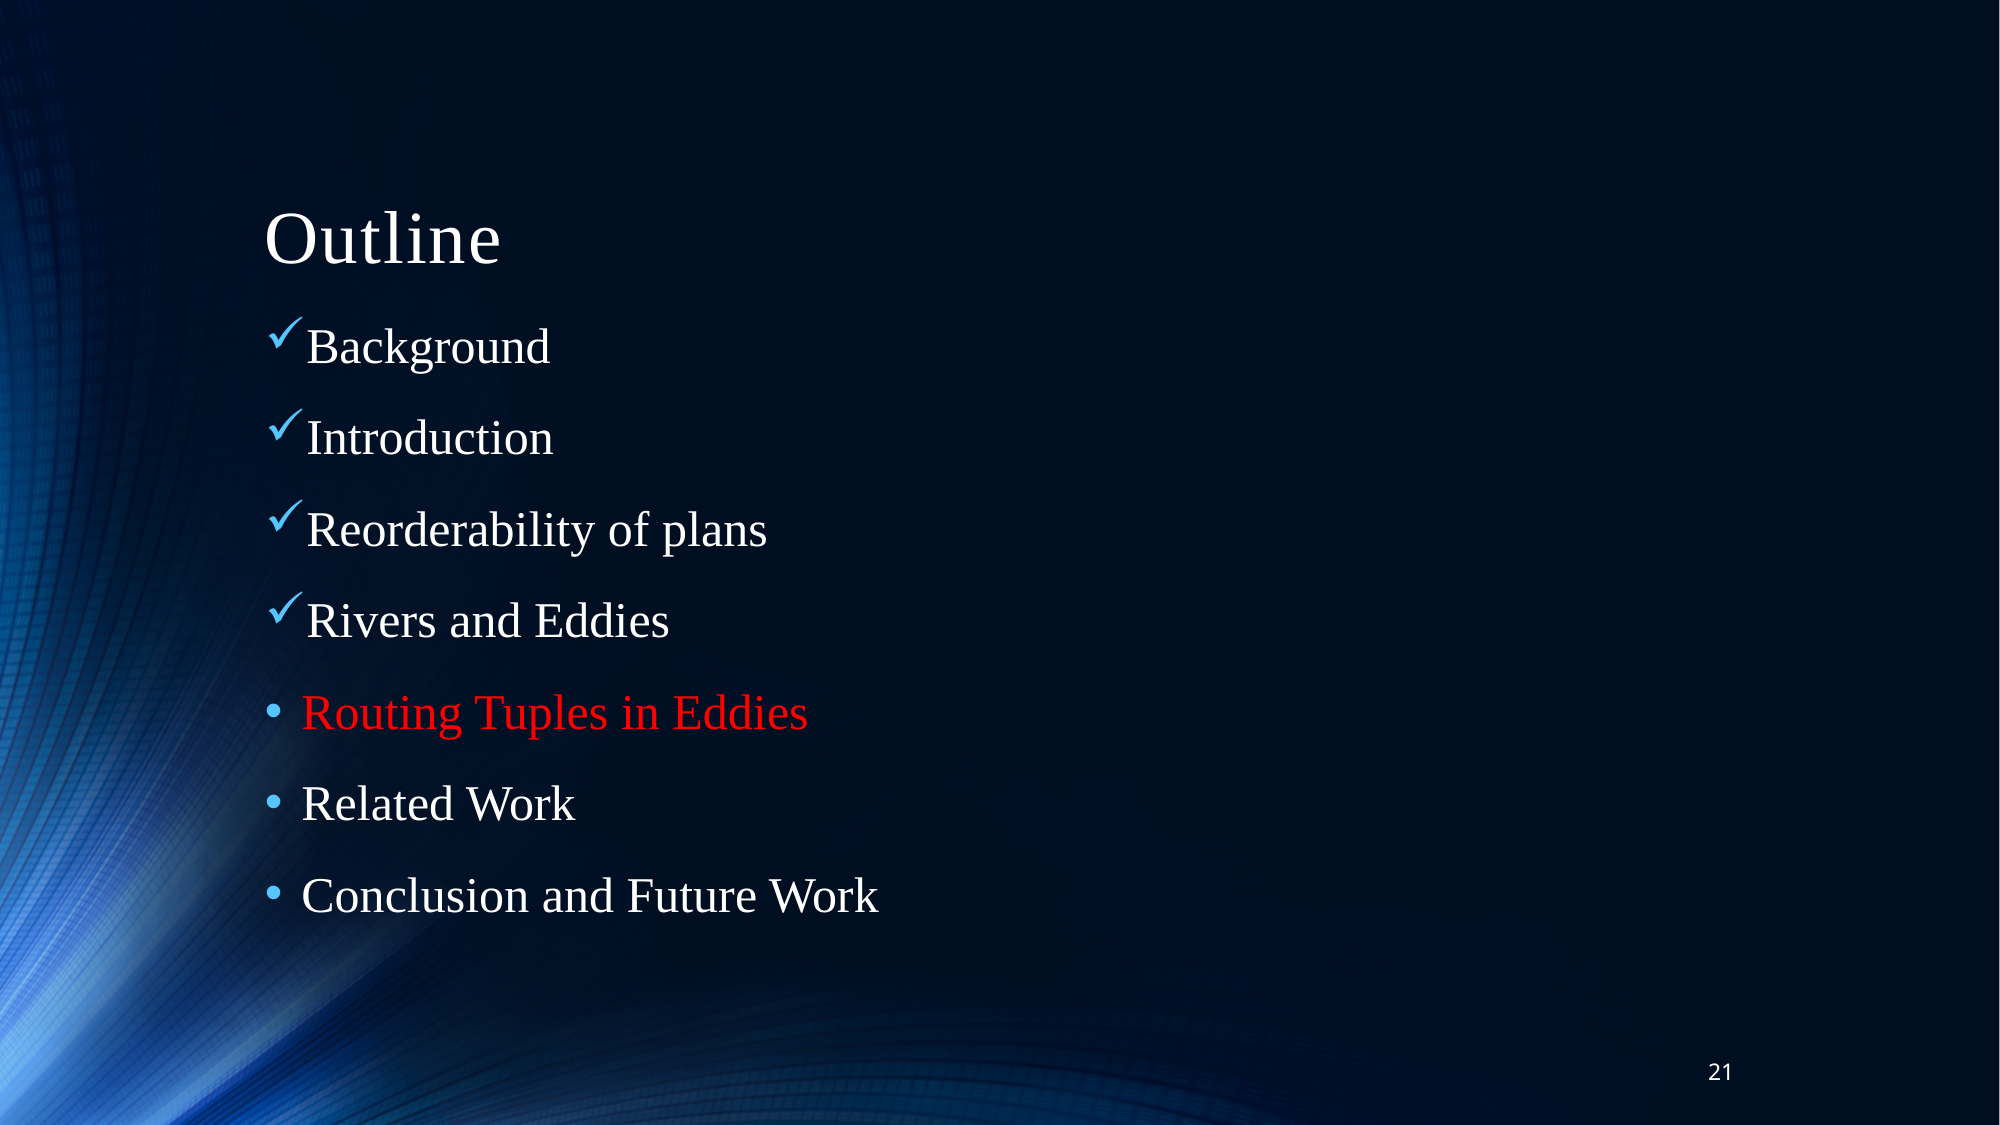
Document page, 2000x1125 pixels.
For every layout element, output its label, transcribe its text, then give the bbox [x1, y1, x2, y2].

slide_number 21 [1612, 1050, 1750, 1096]
list Background Introduction Reorderability of plans Rivers and Eddies Routing Tuples in Eddies Related Work Conclusion and Future Work [249, 312, 1749, 988]
picture [0, 0, 2000, 1125]
title Outline [249, 62, 1750, 288]
